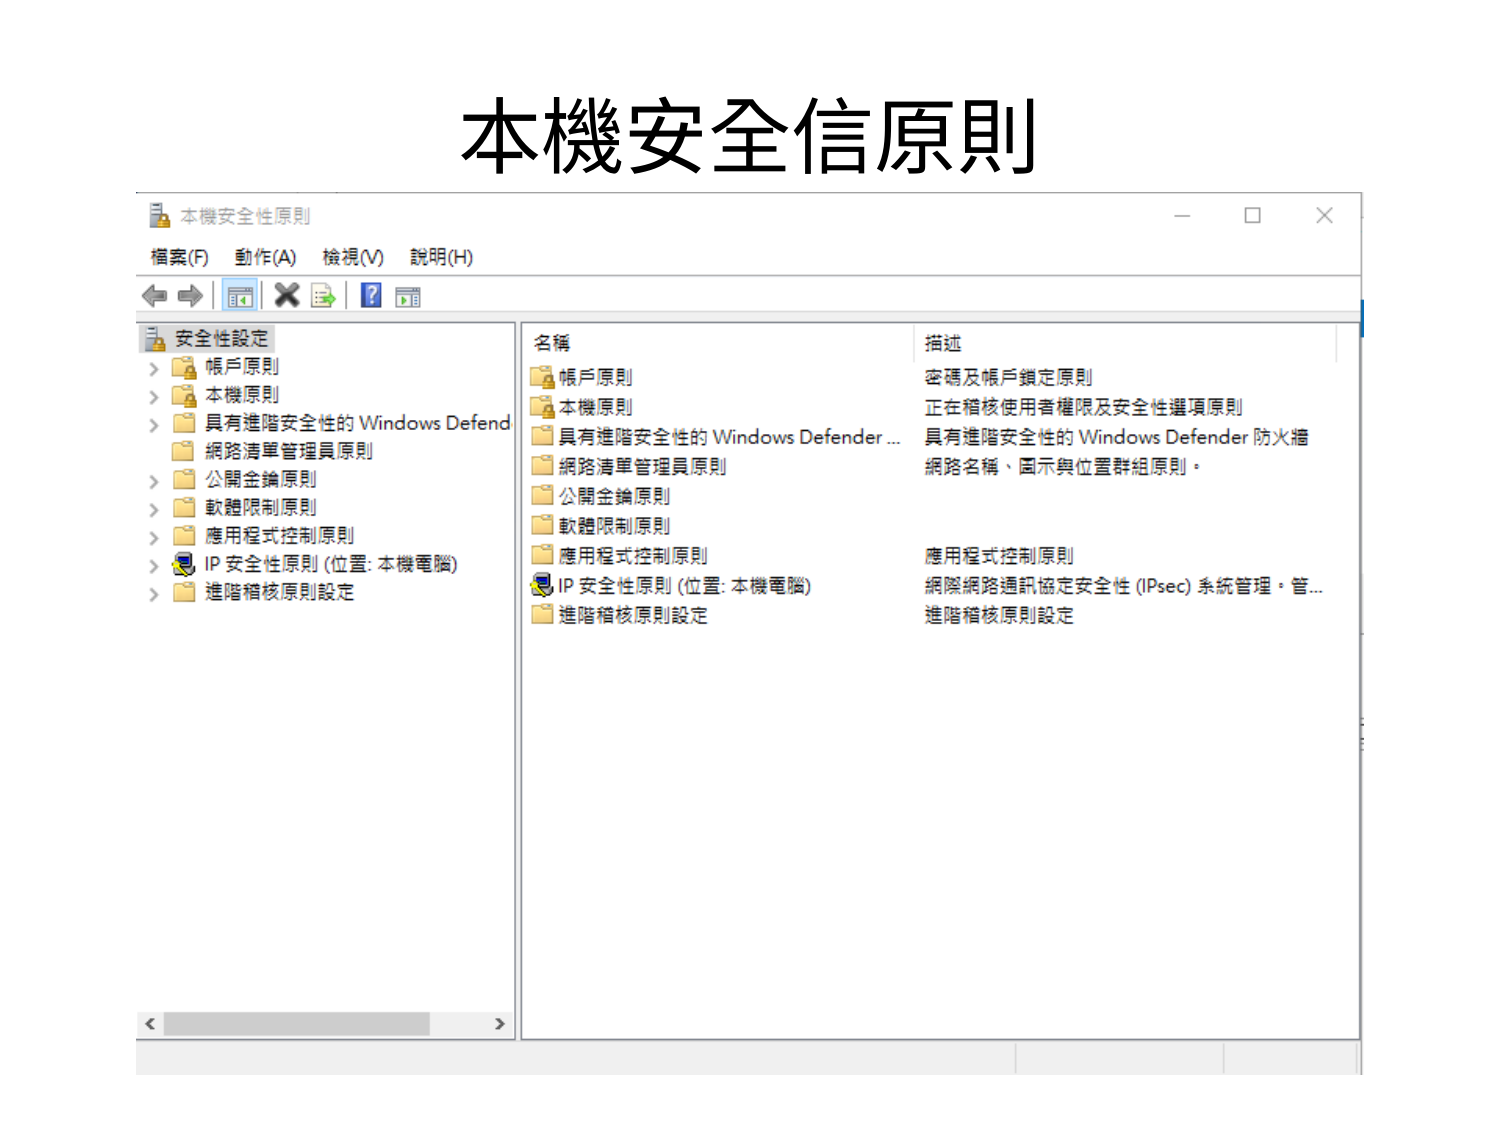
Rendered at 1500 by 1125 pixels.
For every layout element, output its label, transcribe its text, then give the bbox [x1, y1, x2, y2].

picture [136, 192, 1364, 1075]
text_box 本機安全信原則 [443, 76, 1057, 192]
